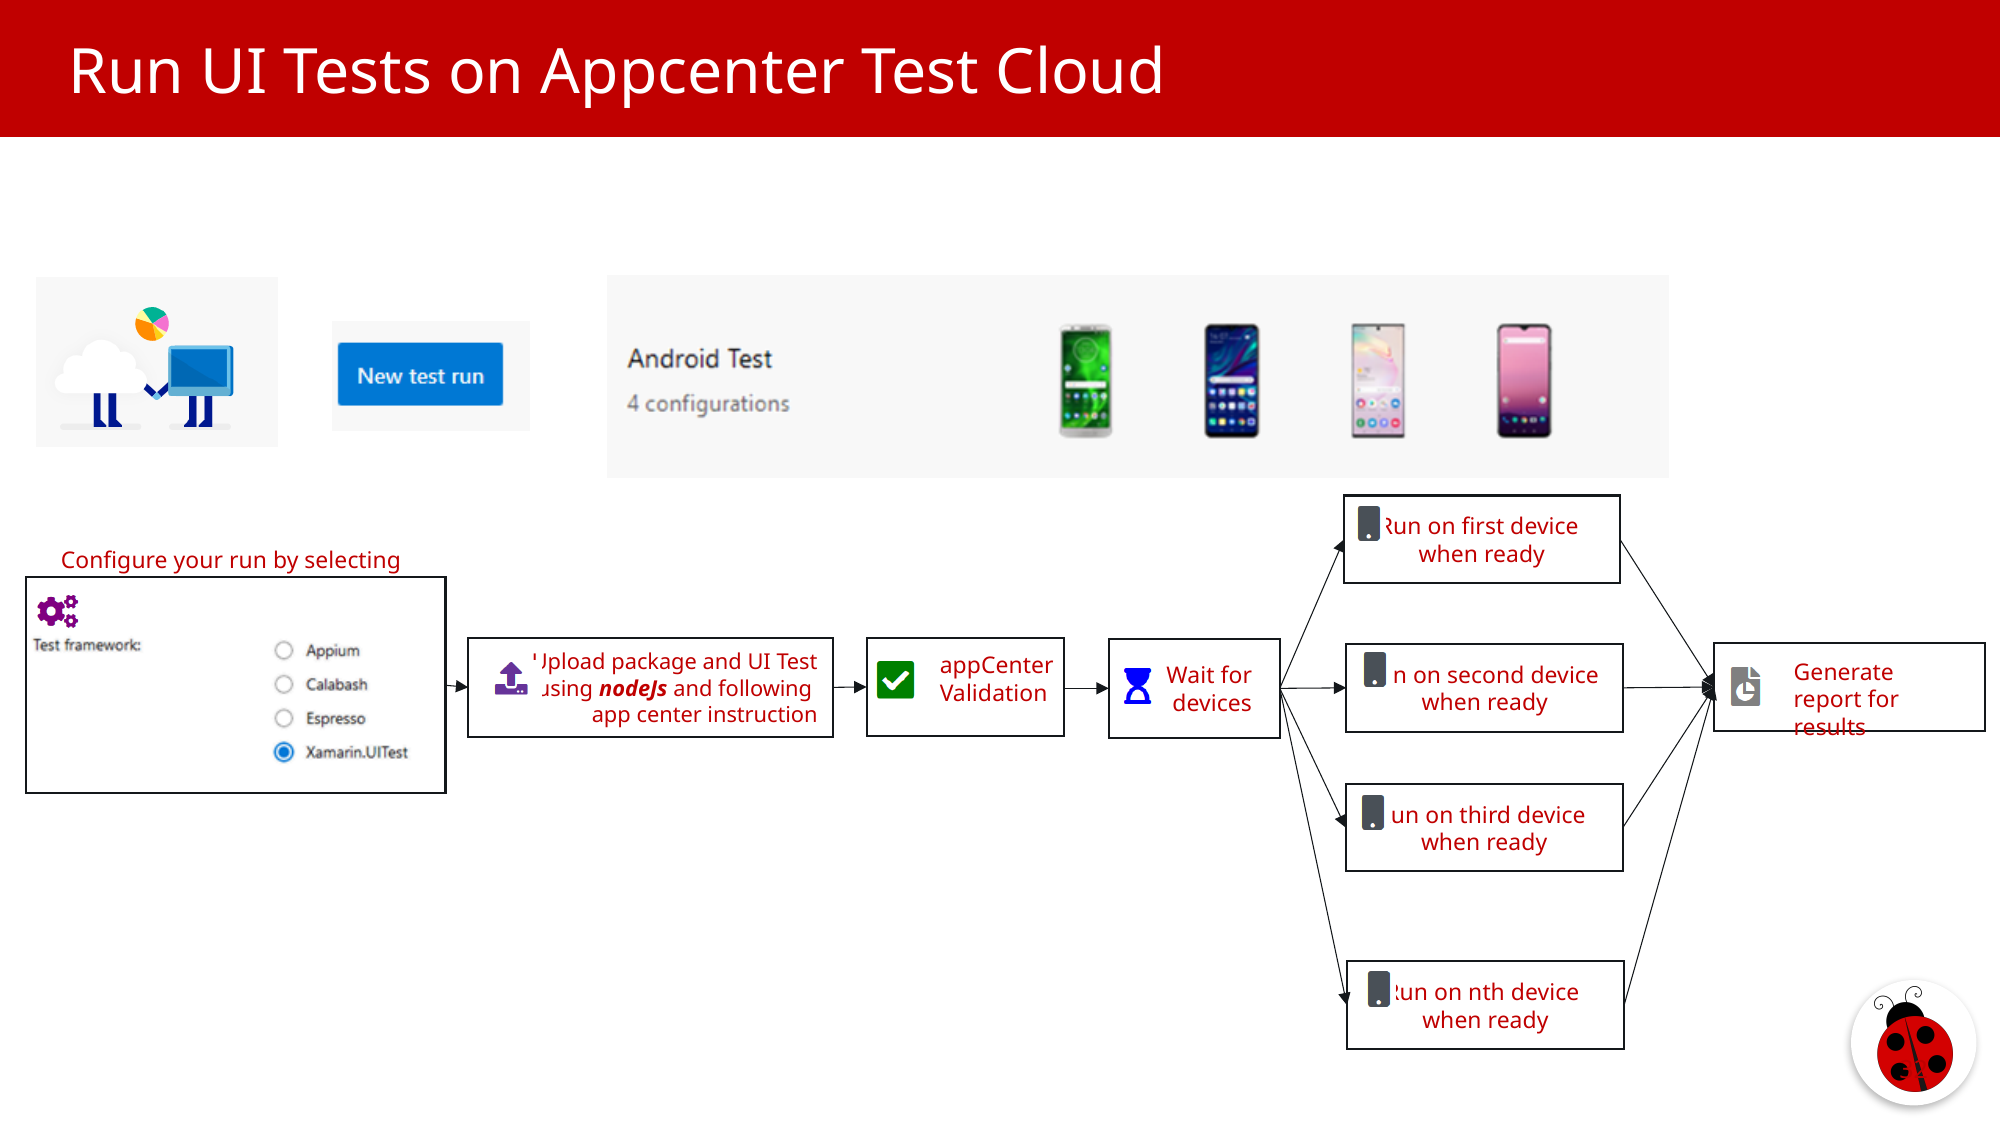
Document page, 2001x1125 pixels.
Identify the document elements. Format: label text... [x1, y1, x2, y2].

picture [487, 659, 542, 701]
picture [1349, 788, 1399, 836]
text_box [1715, 642, 1986, 732]
text_box Run on third device when ready [1347, 783, 1624, 872]
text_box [1279, 688, 1346, 828]
picture [29, 587, 433, 784]
text_box Wait for devices [1108, 638, 1279, 739]
text_box Run on first device when ready [1343, 494, 1621, 584]
text_box Configure your run by selecting [46, 537, 417, 581]
picture [1351, 645, 1392, 693]
text_box Run on nth device when ready [1346, 960, 1625, 1050]
picture [1354, 964, 1396, 1013]
picture [1719, 653, 1770, 711]
text_box [14, 75, 1927, 224]
text_box Generate report for results [1778, 650, 1977, 748]
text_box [1624, 828, 1715, 1006]
picture [332, 321, 530, 431]
picture [36, 277, 278, 447]
text_box [866, 637, 1065, 737]
text_box [25, 576, 447, 794]
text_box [1279, 539, 1345, 687]
picture [1874, 986, 1953, 1092]
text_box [1279, 688, 1347, 1006]
picture [1345, 499, 1386, 547]
text_box Run on second device when ready [1345, 643, 1622, 733]
title Run UI Tests on Appcenter Test Cloud [53, 22, 1863, 75]
text_box Upload package and UI Test using nodeJs and following app center instruction [467, 637, 834, 738]
picture [1114, 665, 1155, 709]
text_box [1619, 539, 1715, 687]
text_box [1622, 687, 1715, 828]
picture [607, 275, 1669, 478]
picture [869, 654, 923, 707]
text_box appCenter Validation [924, 643, 1108, 714]
